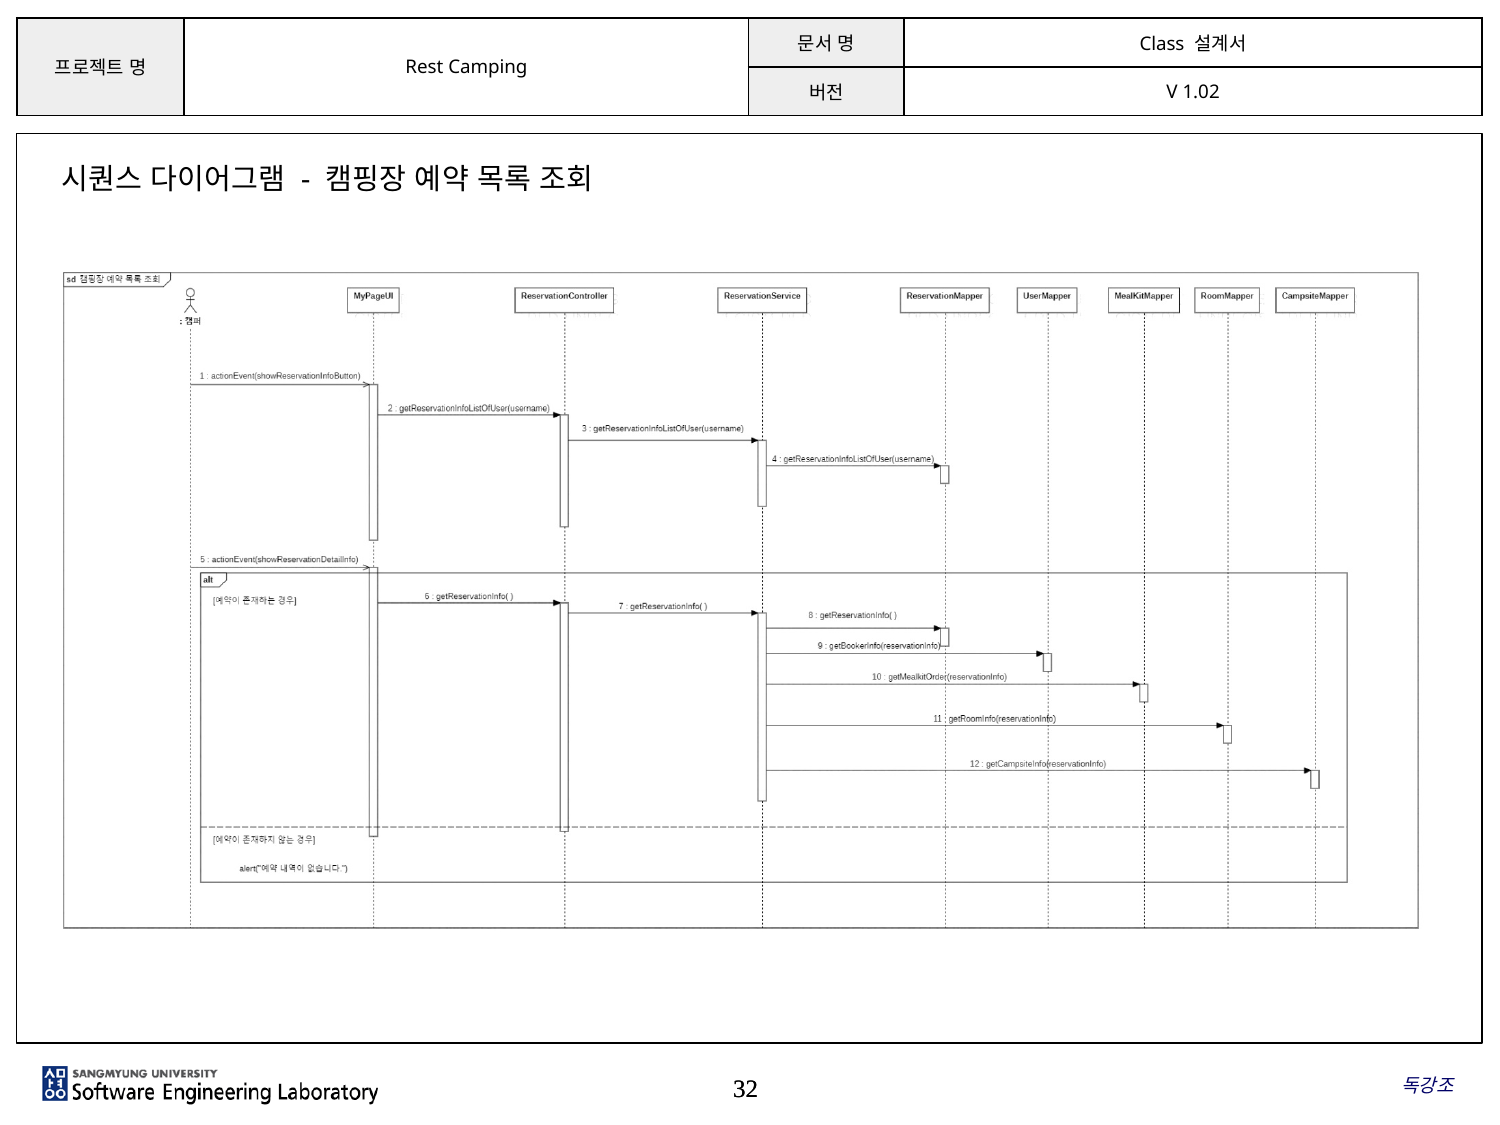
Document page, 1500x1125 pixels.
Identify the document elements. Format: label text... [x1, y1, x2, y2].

footer 독강조 [994, 1060, 1454, 1110]
picture [57, 266, 1443, 953]
picture [42, 1066, 382, 1106]
text_box 시퀀스 다이어그램 - 캠핑장 예약 목록 조회 [46, 152, 609, 203]
